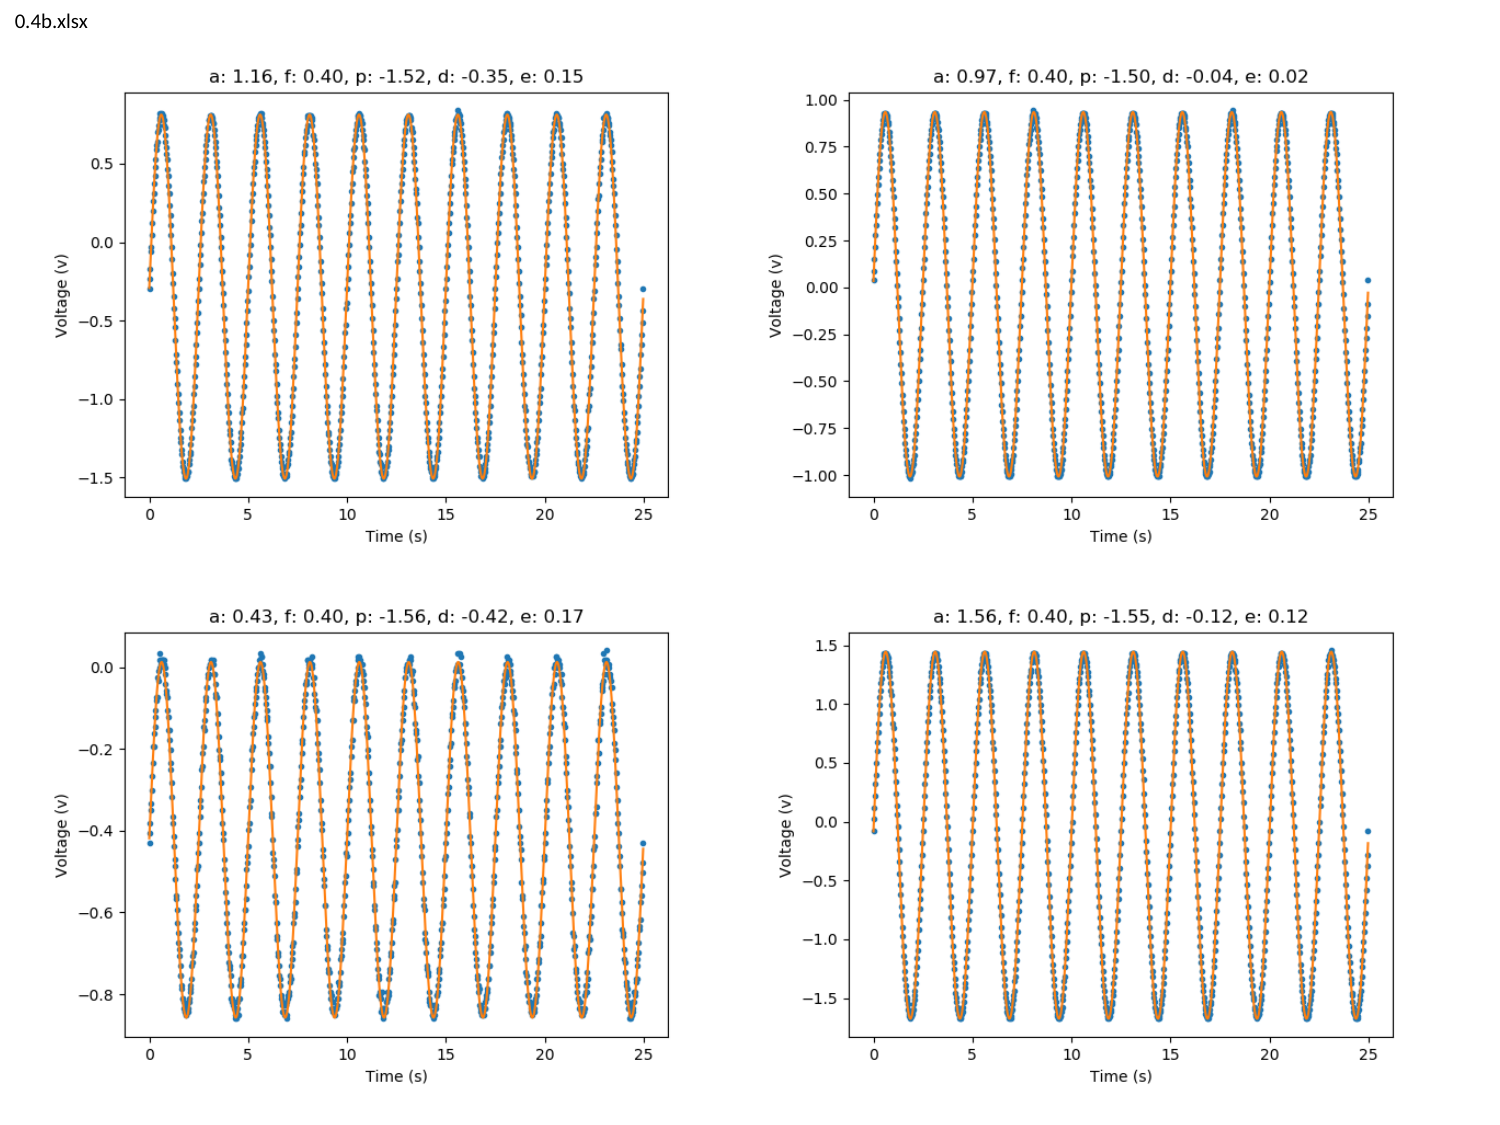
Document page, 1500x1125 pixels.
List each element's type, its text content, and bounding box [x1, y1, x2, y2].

picture [37, 569, 739, 1096]
picture [761, 569, 1463, 1096]
picture [761, 29, 1463, 556]
picture [37, 29, 739, 556]
text_box 0.4b.xlsx [0, 0, 300, 38]
